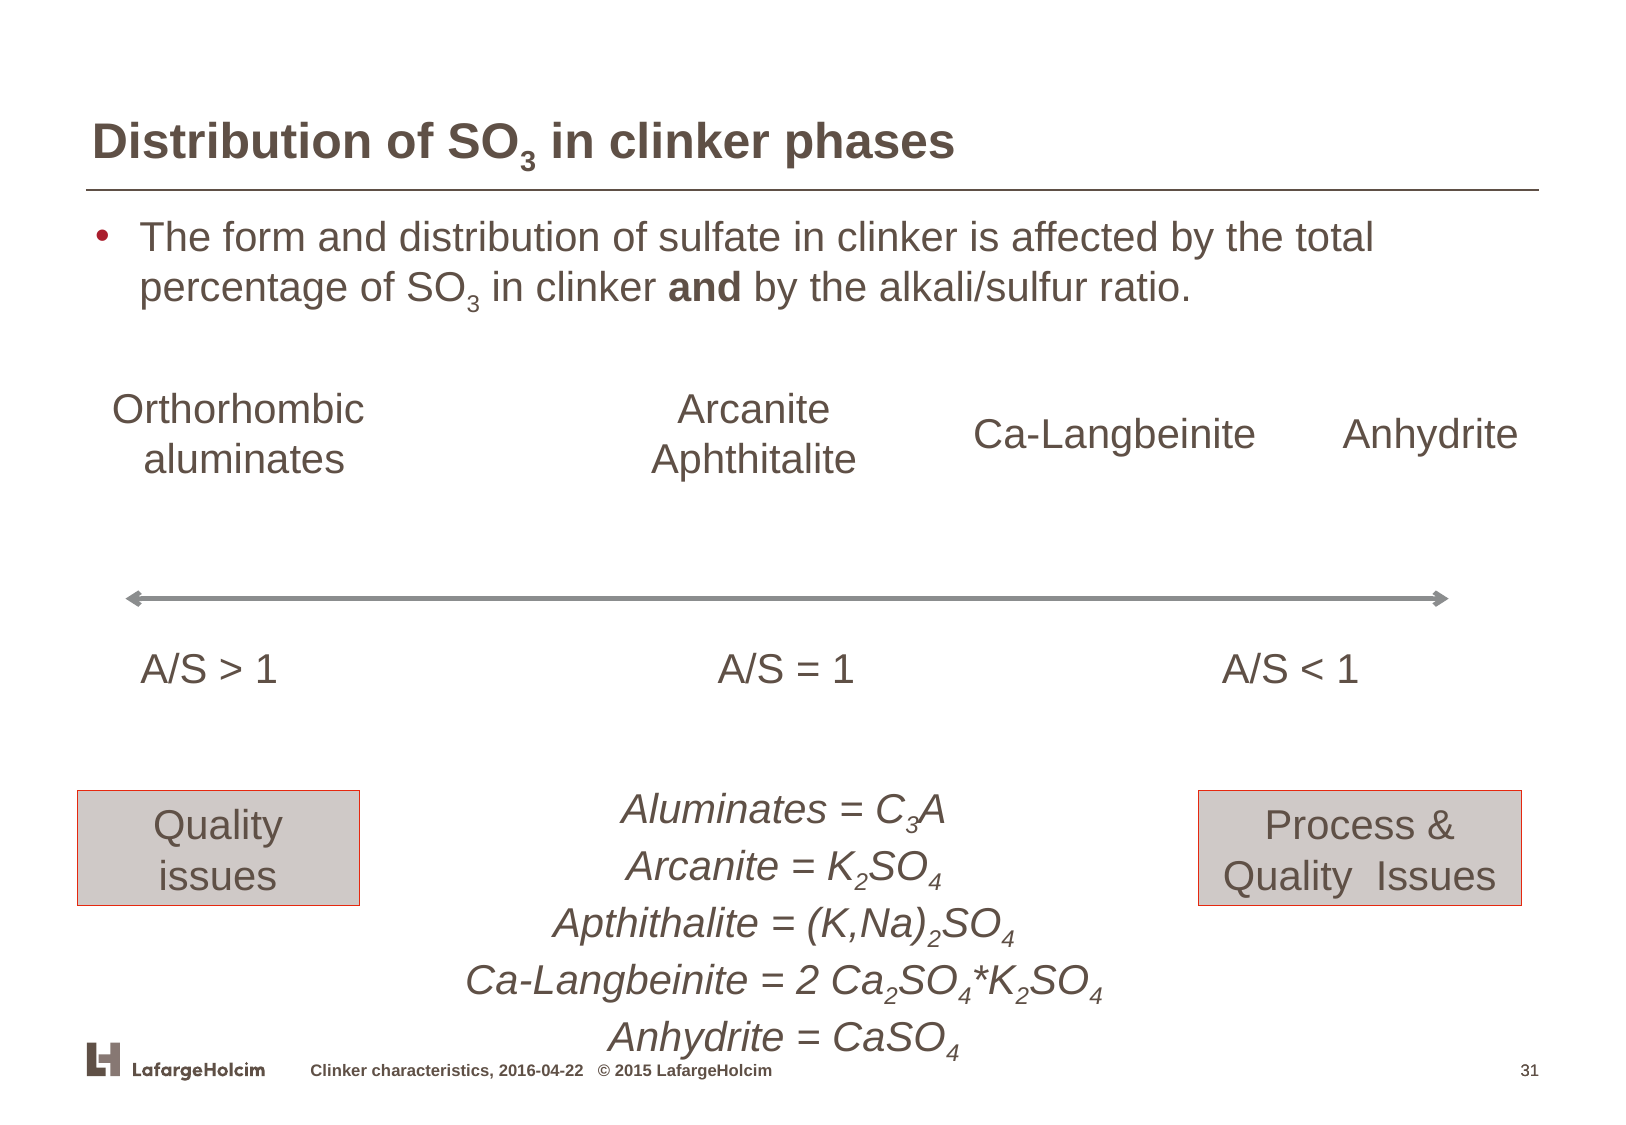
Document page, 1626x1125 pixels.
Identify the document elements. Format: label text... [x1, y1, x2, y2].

footer Clinker characteristics, 2016-04-22 © 2015 LafargeHolcim [310, 1052, 831, 1080]
text_box Process & Quality Issues [1198, 790, 1522, 906]
text_box The form and distribution of sulfate in clinker is affected by the total percentage of SO3 in clinker and by the alkali/sulfur ratio. [95, 210, 1537, 374]
text_box Aluminates = C3A Arcanite = K2SO4 Apthithalite = (K,Na)2SO4 Ca-Langbeinite = 2 Ca2SO4*K2SO4 Anhydrite = CaSO4 [450, 774, 1118, 1074]
slide_number 31 [1467, 1052, 1540, 1080]
text_box Quality issues [77, 790, 360, 906]
text_box Distribution of SO3 in clinker phases [91, 44, 1532, 175]
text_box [97, 373, 1534, 700]
